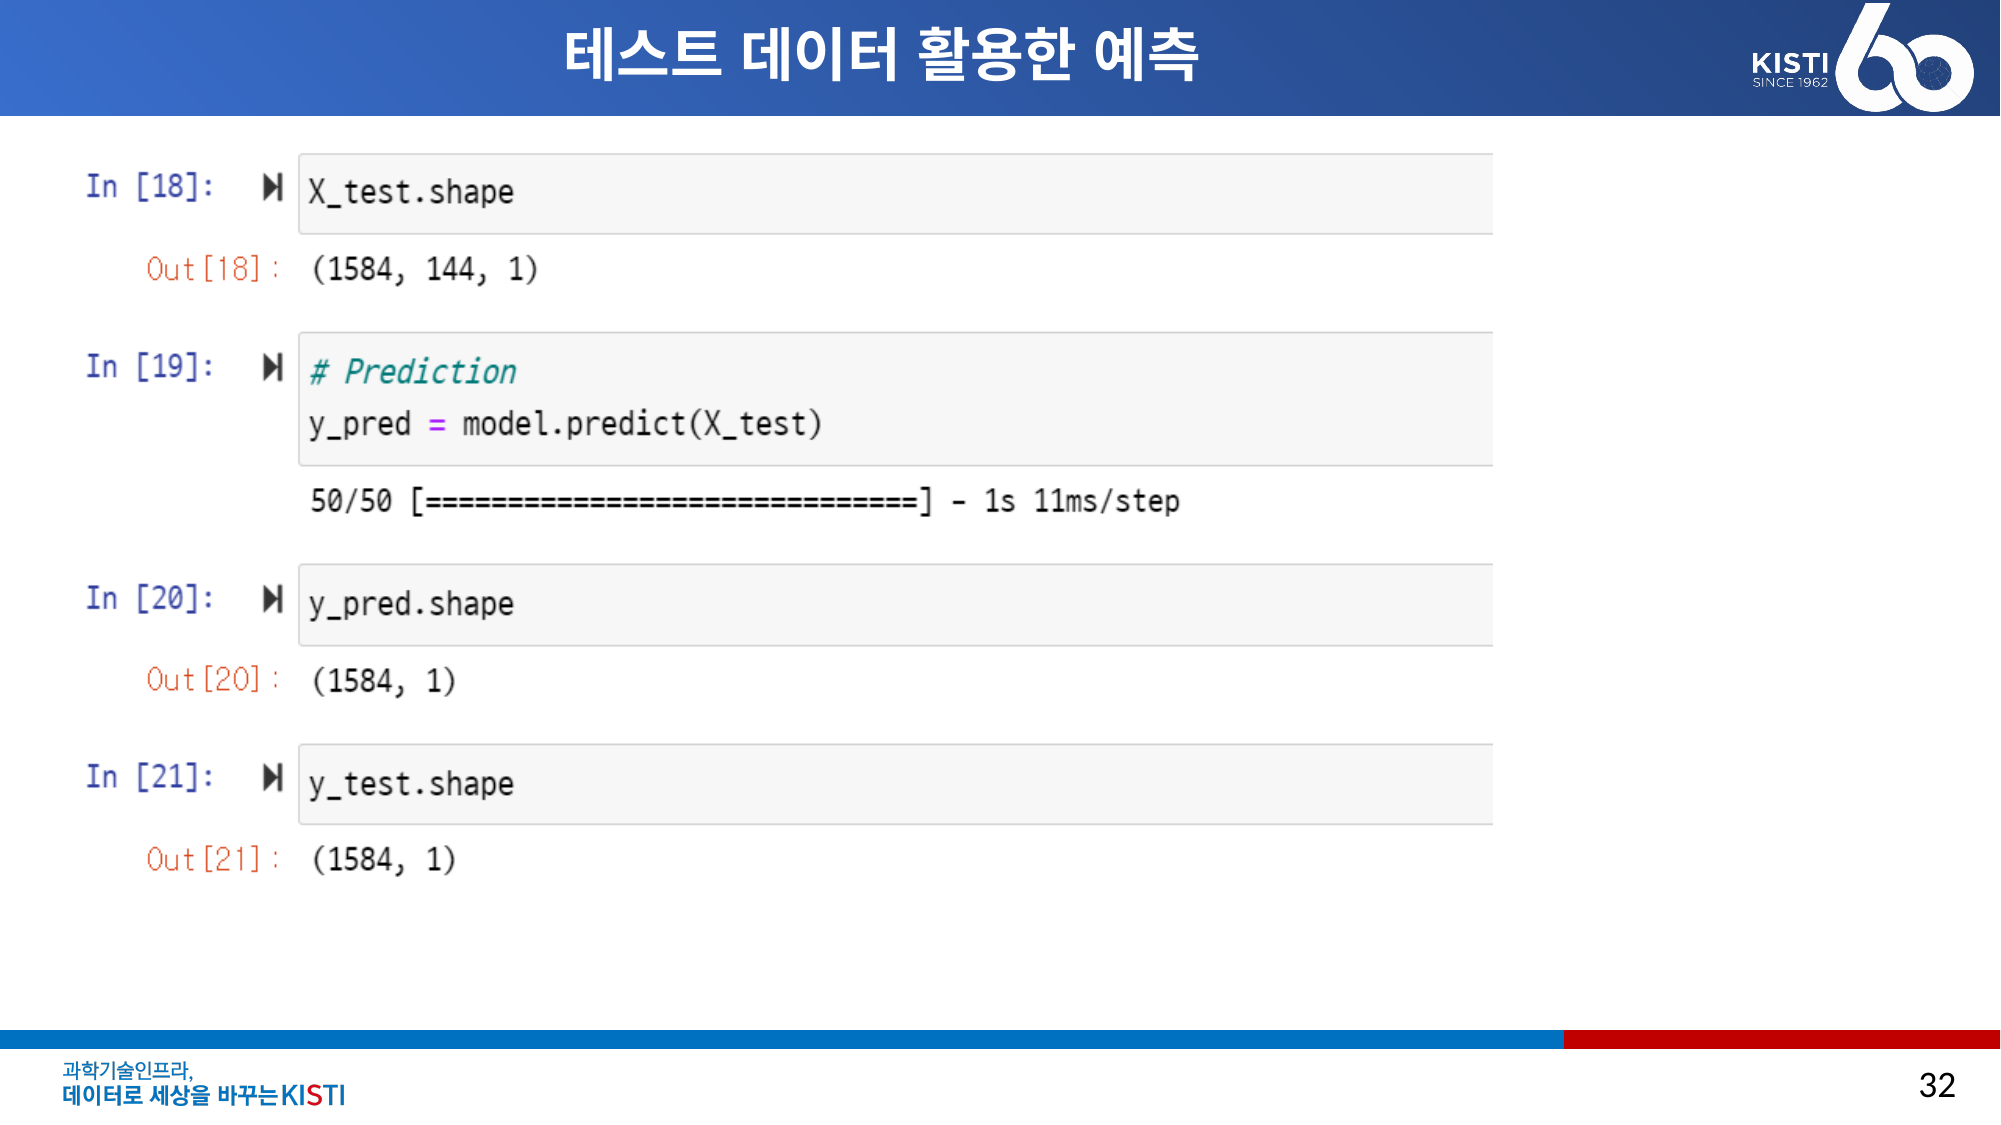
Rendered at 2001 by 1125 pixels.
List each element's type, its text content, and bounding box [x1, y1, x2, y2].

picture [1753, 3, 1974, 112]
title 테스트 데이터 활용한 예측 [53, 1, 1728, 114]
slide_number 32 [1594, 1053, 1971, 1113]
picture [63, 1061, 344, 1106]
picture [52, 141, 1493, 913]
